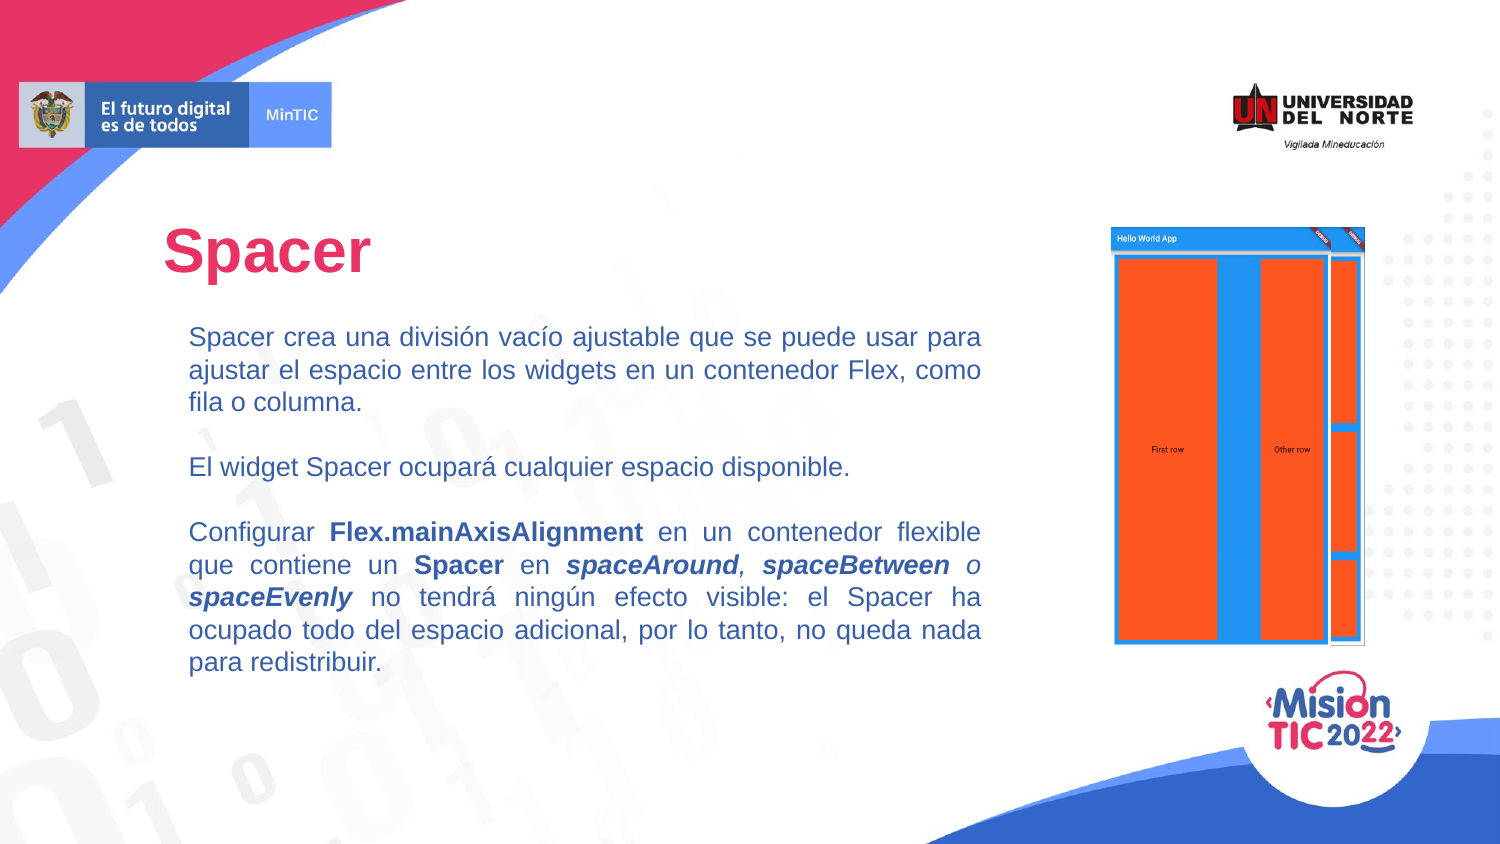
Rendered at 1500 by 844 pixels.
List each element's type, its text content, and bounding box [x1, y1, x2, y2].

text_box Spacer [152, 112, 1390, 291]
text_box Spacer crea una división vacío ajustable que se puede usar para ajustar el espacio entre los widgets en un contenedor Flex, como fila o columna. El widget Spacer ocupará cualquier espacio disponible. Configurar Flex.mainAxisAlignment en un contenedor flexible que contiene un Spacer en spaceAround, spaceBetween o spaceEvenly no tendrá ningún efecto visible: el Spacer ha ocupado todo del espacio adicional, por lo tanto, no queda nada para redistribuir. [173, 304, 996, 725]
picture [0, 0, 1500, 844]
